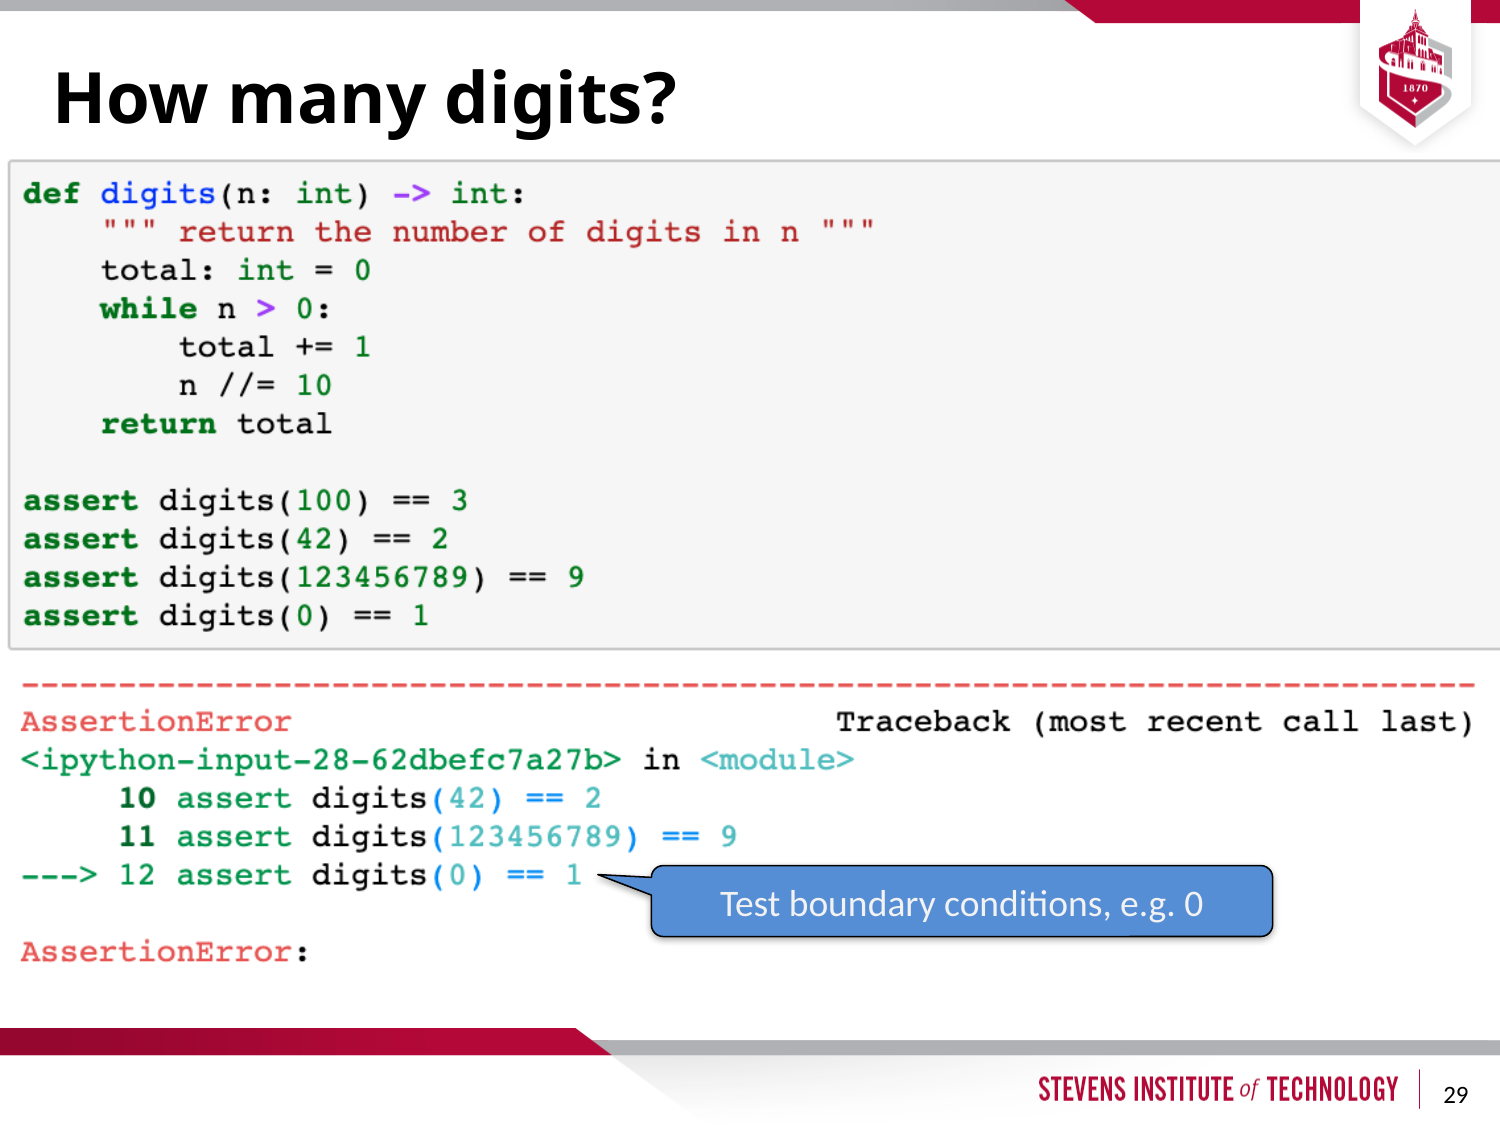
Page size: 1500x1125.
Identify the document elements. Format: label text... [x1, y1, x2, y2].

picture [0, 0, 1500, 972]
picture [0, 1028, 1500, 1125]
slide_number 29 [1428, 1071, 1490, 1108]
title How many digits? [37, 45, 1338, 150]
